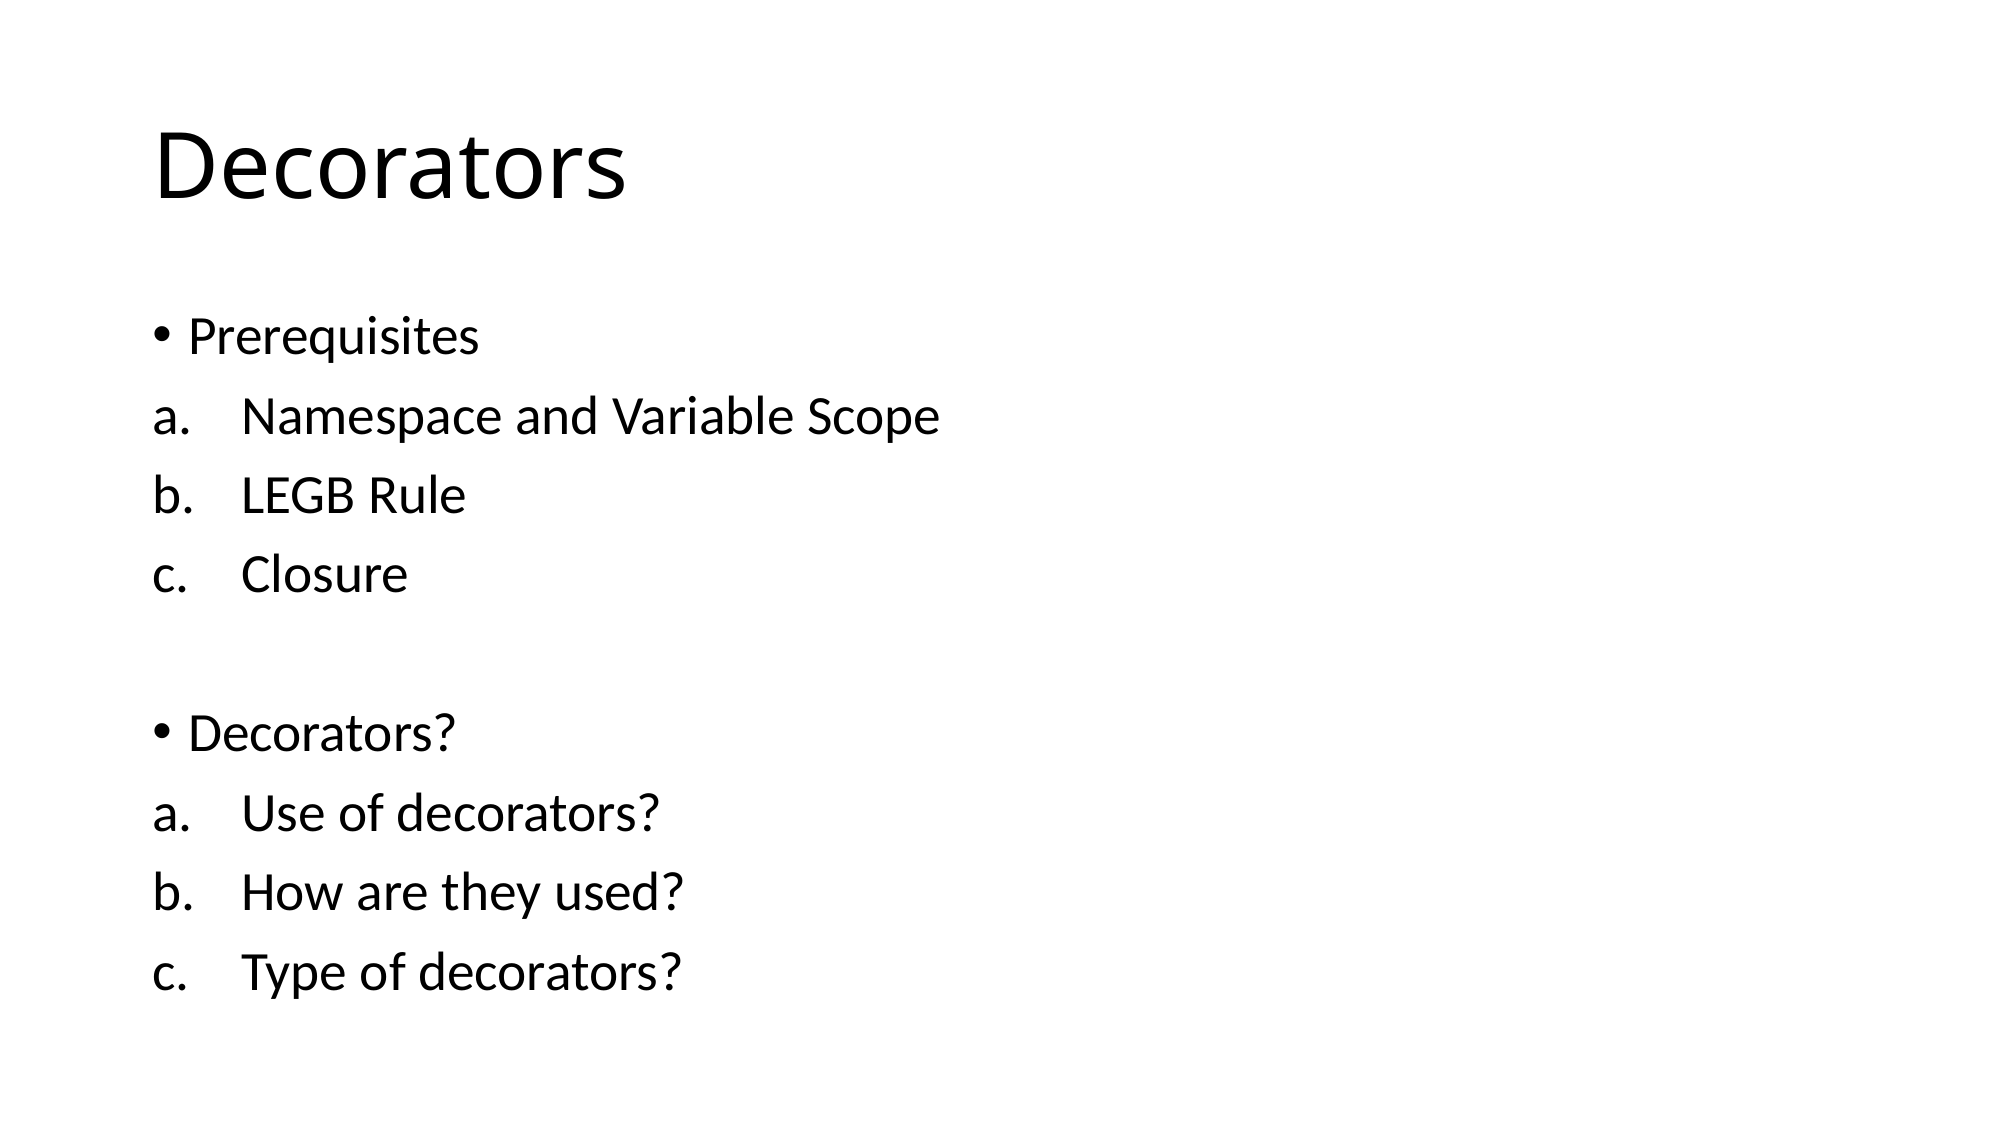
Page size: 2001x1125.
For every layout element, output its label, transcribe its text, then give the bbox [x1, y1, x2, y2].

list Prerequisites Namespace and Variable Scope LEGB Rule Closure Decorators? Use of decorators? How are they used? Type of decorators? [137, 299, 1863, 1014]
title Decorators [137, 59, 1863, 278]
